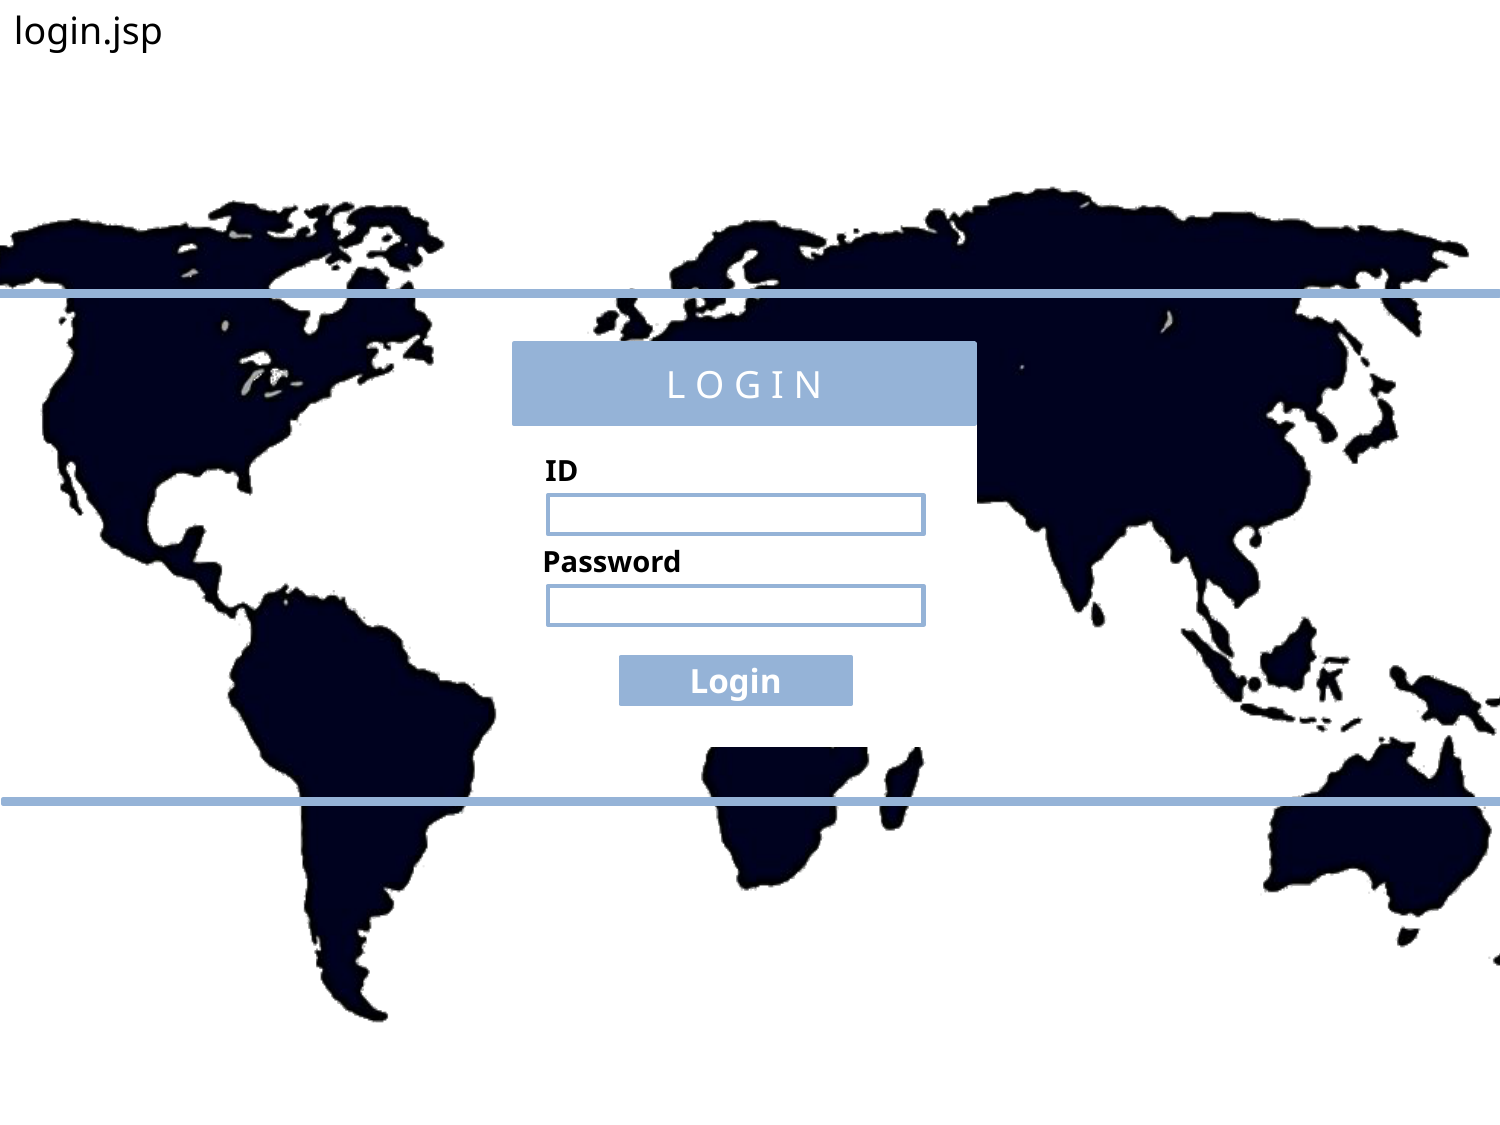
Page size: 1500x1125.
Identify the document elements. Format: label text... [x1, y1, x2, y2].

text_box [513, 343, 975, 746]
text_box login.jsp [0, 0, 389, 60]
picture [0, 104, 1500, 1104]
